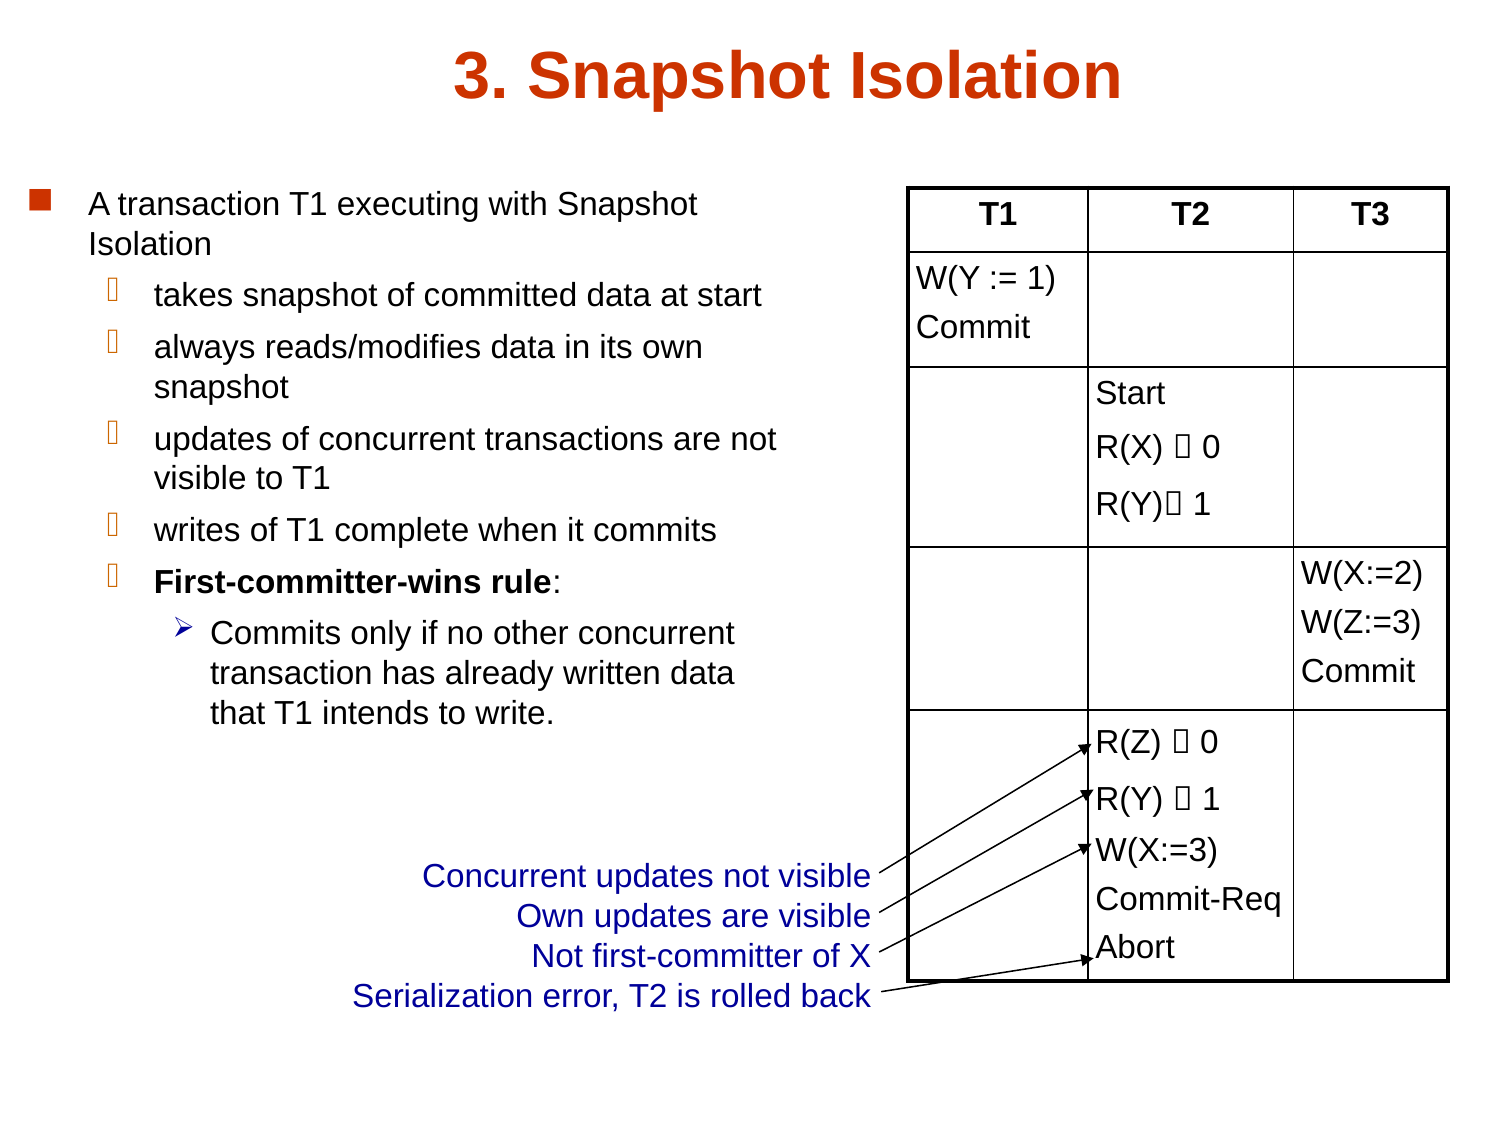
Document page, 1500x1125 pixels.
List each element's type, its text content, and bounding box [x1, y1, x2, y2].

title 3. Snapshot Isolation [125, 18, 1452, 120]
text_box [879, 843, 1092, 953]
table_cell [1294, 253, 1446, 366]
table_cell W(X:=2) W(Z:=3) Commit [1294, 548, 1446, 709]
table_header T2 [1089, 190, 1293, 251]
list A transaction T1 executing with Snapshot Isolation takes snapshot of committed data at start always reads/modifies data in its own snapshot updates of concurrent transactions are not visible to T1 writes of T1 complete when it commits First-committer-wins rule: Commits only if no other concurrent transaction has already written data that T1 intends to write. [16, 174, 798, 1044]
table_cell R(Z)  0 R(Y)  1 W(X:=3) Commit-Req Abort [1089, 711, 1293, 979]
table_cell [910, 751, 1087, 894]
table_cell [1089, 253, 1293, 366]
table_cell [910, 368, 1087, 546]
text_box [879, 789, 1094, 913]
table_cell Start R(X)  0 R(Y) 1 [1089, 368, 1293, 546]
table_cell [910, 711, 1087, 853]
table_cell [910, 851, 1087, 979]
table_cell [1089, 548, 1293, 709]
table_header T3 [1294, 190, 1446, 251]
text_box [881, 954, 1094, 992]
table_cell [1294, 368, 1446, 546]
table_header T1 [910, 190, 1087, 251]
text_box [879, 743, 1092, 873]
table_cell [1294, 711, 1446, 979]
text_box Concurrent updates not visible Own updates are visible Not first-committer of X Serialization error, T2 is rolled back [336, 847, 887, 1022]
table_cell [910, 548, 1087, 709]
table_cell [910, 797, 1087, 935]
table_cell W(Y := 1) Commit [910, 253, 1087, 366]
